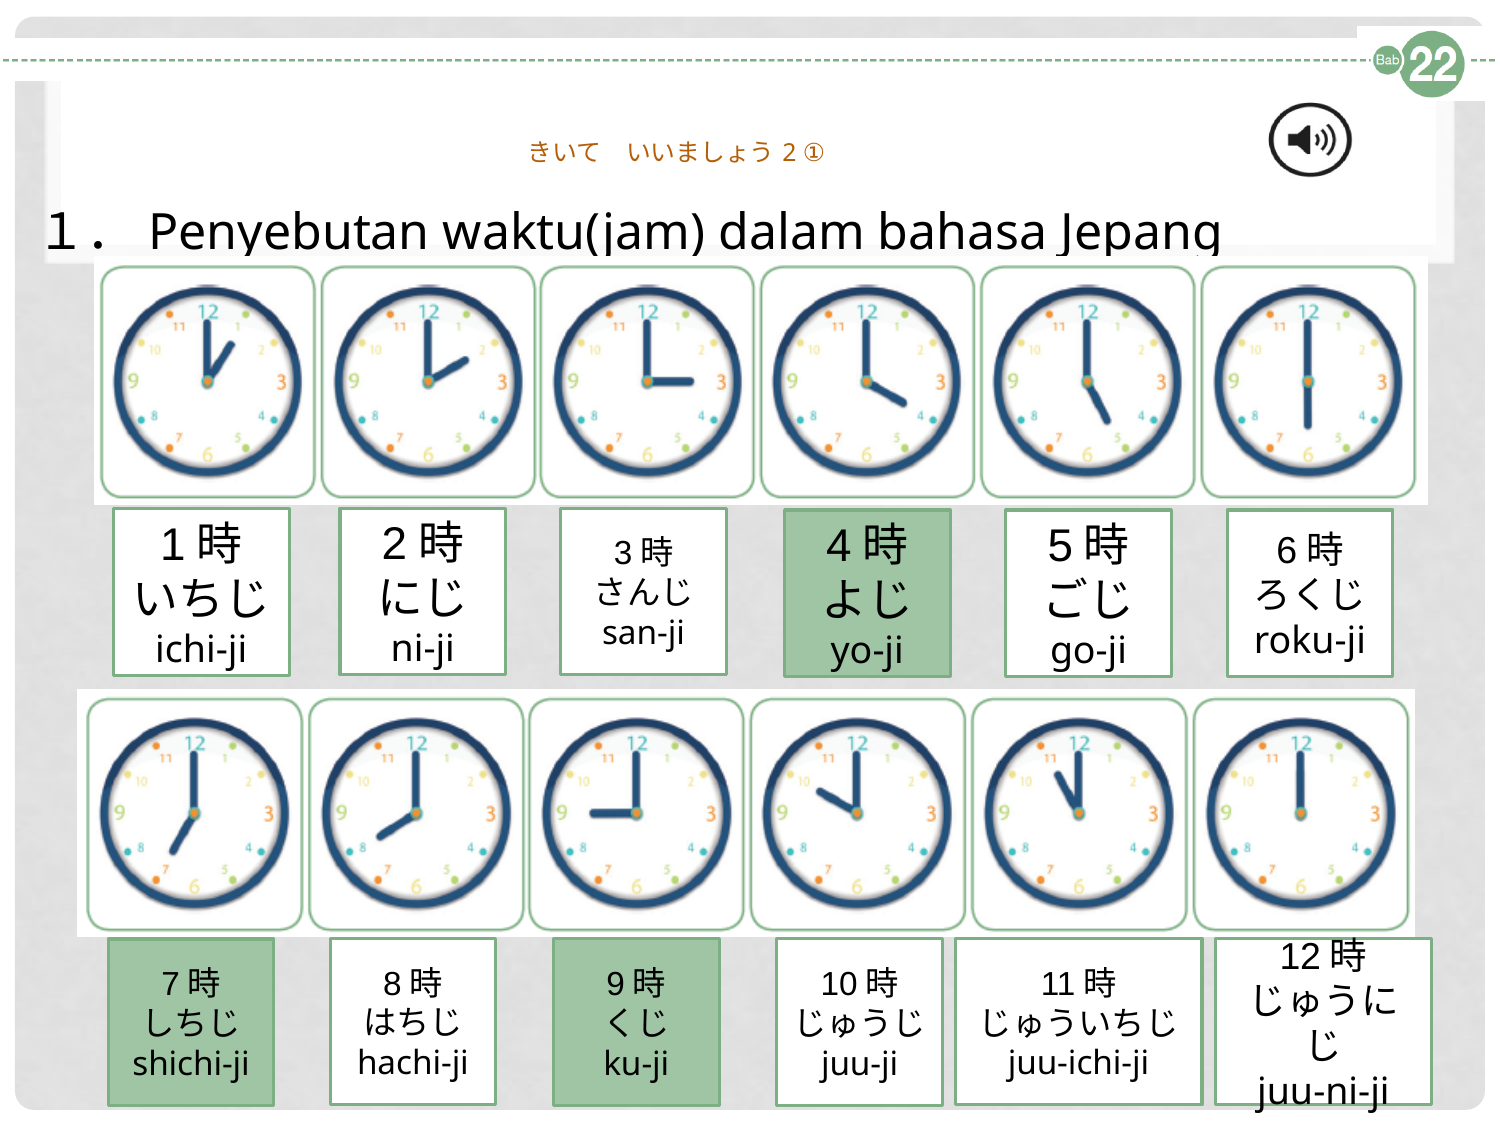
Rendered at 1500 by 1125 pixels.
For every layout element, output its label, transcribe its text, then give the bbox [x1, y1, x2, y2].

picture [76, 689, 1416, 938]
text_box 10時 じゅうじ juu-ji [775, 938, 944, 1107]
text_box 2時 にじ ni-ji [338, 506, 508, 677]
text_box 7時 しちじ shichi-ji [106, 938, 276, 1108]
text_box １．Penyebutan waktu(jam) dalam bahasa Jepang [21, 191, 1318, 267]
picture [1265, 101, 1355, 180]
title きいて いいましょう 2 ① [29, 128, 1324, 205]
text_box 12時 じゅうにじ juu-ni-ji [1214, 936, 1433, 1107]
text_box 5時 ごじ go-ji [1004, 508, 1173, 679]
text_box 1時 いちじ ichi-ji [111, 507, 291, 677]
text_box 6時 ろくじ roku-ji [1225, 508, 1395, 679]
text_box 11時 じゅういちじ juu-ichi-ji [953, 938, 1204, 1107]
picture [93, 256, 1428, 505]
text_box 4時 よじ yo-ji [783, 508, 952, 679]
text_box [0, 26, 1498, 101]
text_box 3時 さんじ san-ji [559, 506, 728, 677]
text_box 9時 くじ ku-ji [551, 938, 721, 1107]
text_box 8時 はちじ hachi-ji [328, 938, 498, 1107]
